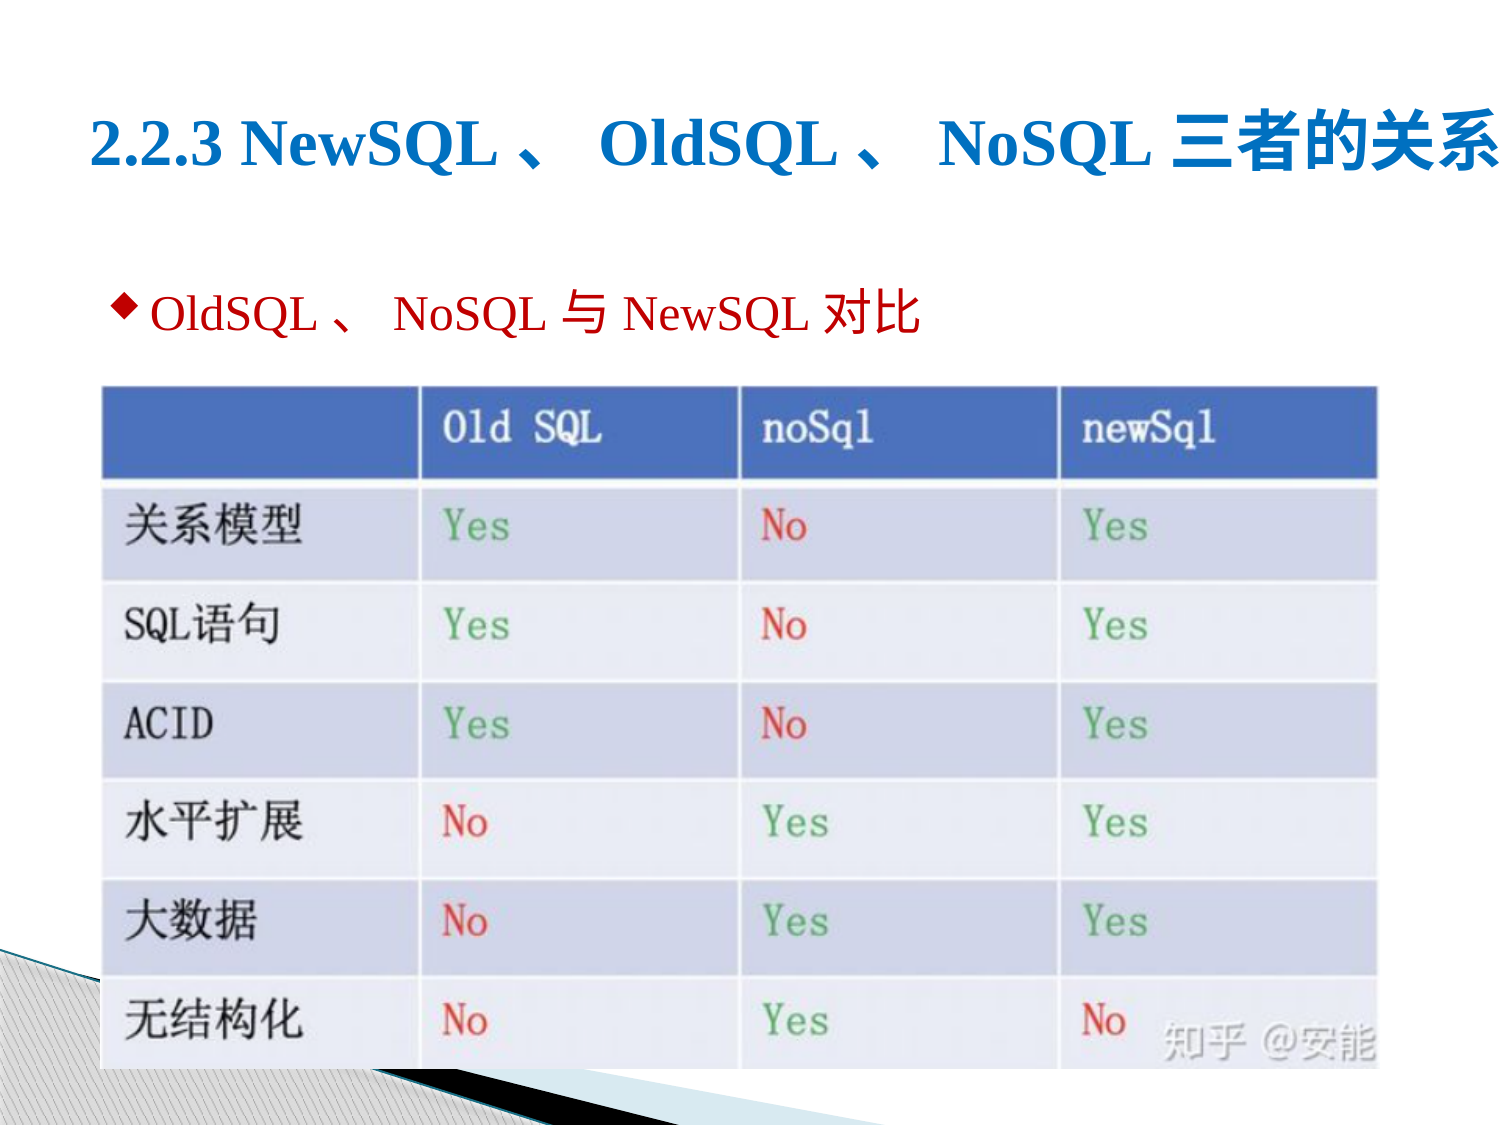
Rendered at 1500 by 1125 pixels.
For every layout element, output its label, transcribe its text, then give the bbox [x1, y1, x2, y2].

list OldSQL、NoSQL与NewSQL对比 [75, 243, 1425, 986]
picture [100, 385, 1380, 1069]
title 2.2.3 NewSQL、OldSQL、NoSQL三者的关系 [75, 45, 1500, 233]
